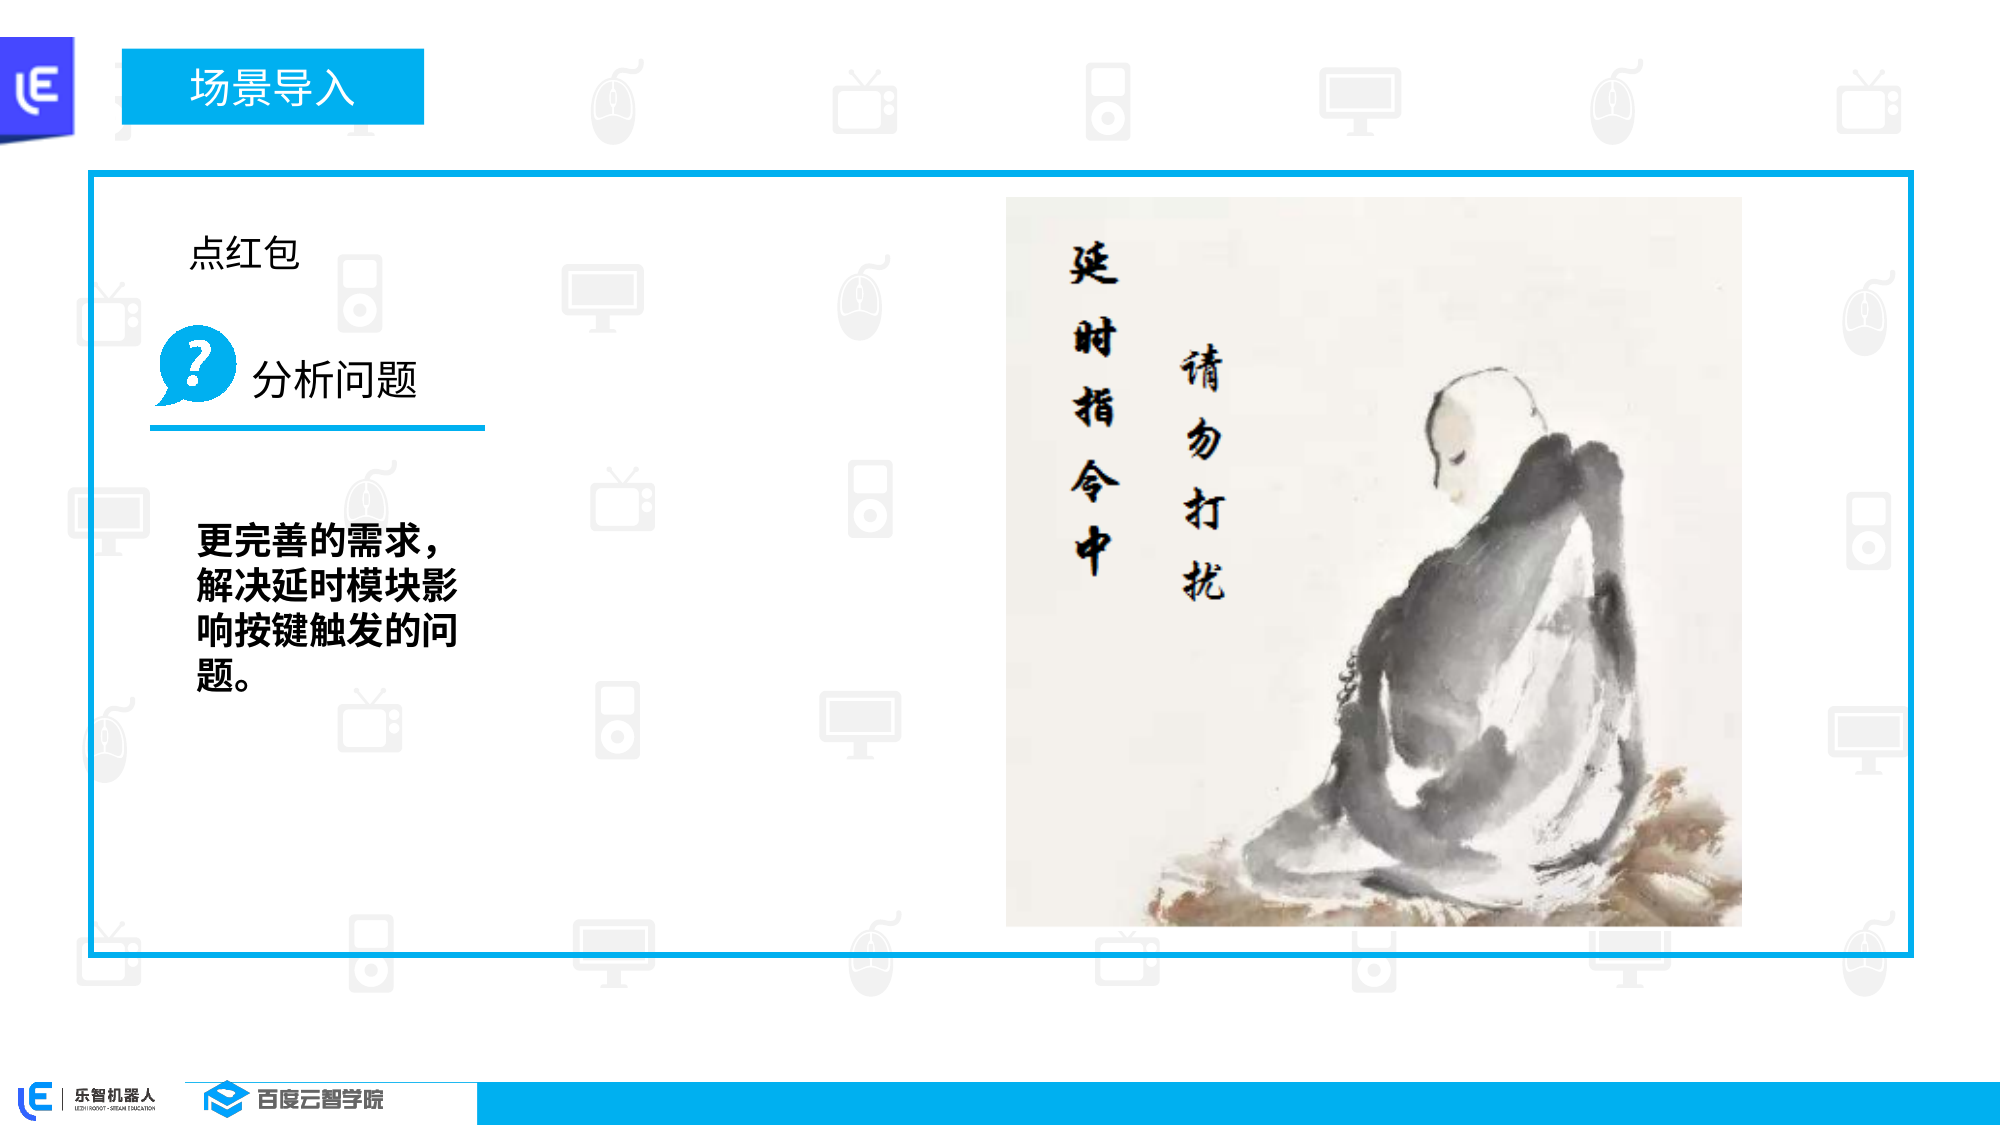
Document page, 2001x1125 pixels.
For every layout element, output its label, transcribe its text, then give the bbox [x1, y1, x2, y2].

text_box 场景导入 [121, 48, 425, 58]
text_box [18, 58, 2000, 1125]
picture [204, 1080, 383, 1118]
picture [1006, 197, 1742, 931]
picture [0, 37, 115, 150]
